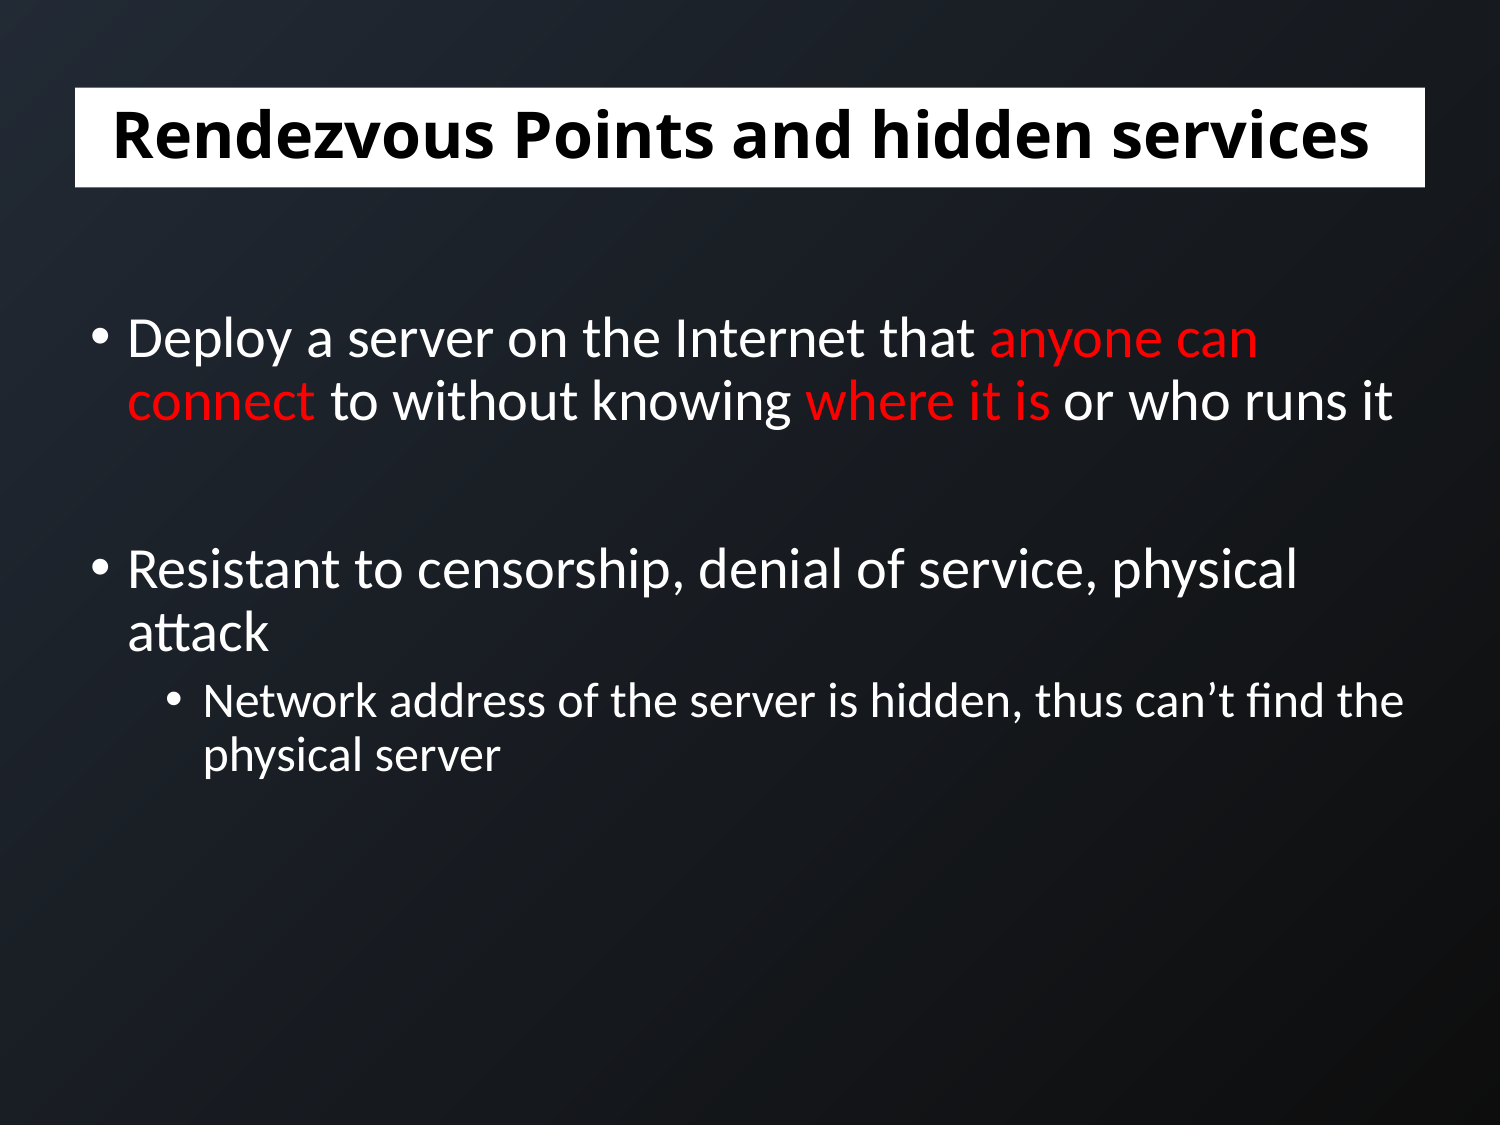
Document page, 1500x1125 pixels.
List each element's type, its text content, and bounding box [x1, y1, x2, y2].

list Deploy a server on the Internet that anyone can connect to without knowing where it is or who runs it Resistant to censorship, denial of service, physical attack Network address of the server is hidden, thus can’t find the physical server [75, 299, 1425, 1014]
title Rendezvous Points and hidden services [75, 87, 1425, 188]
